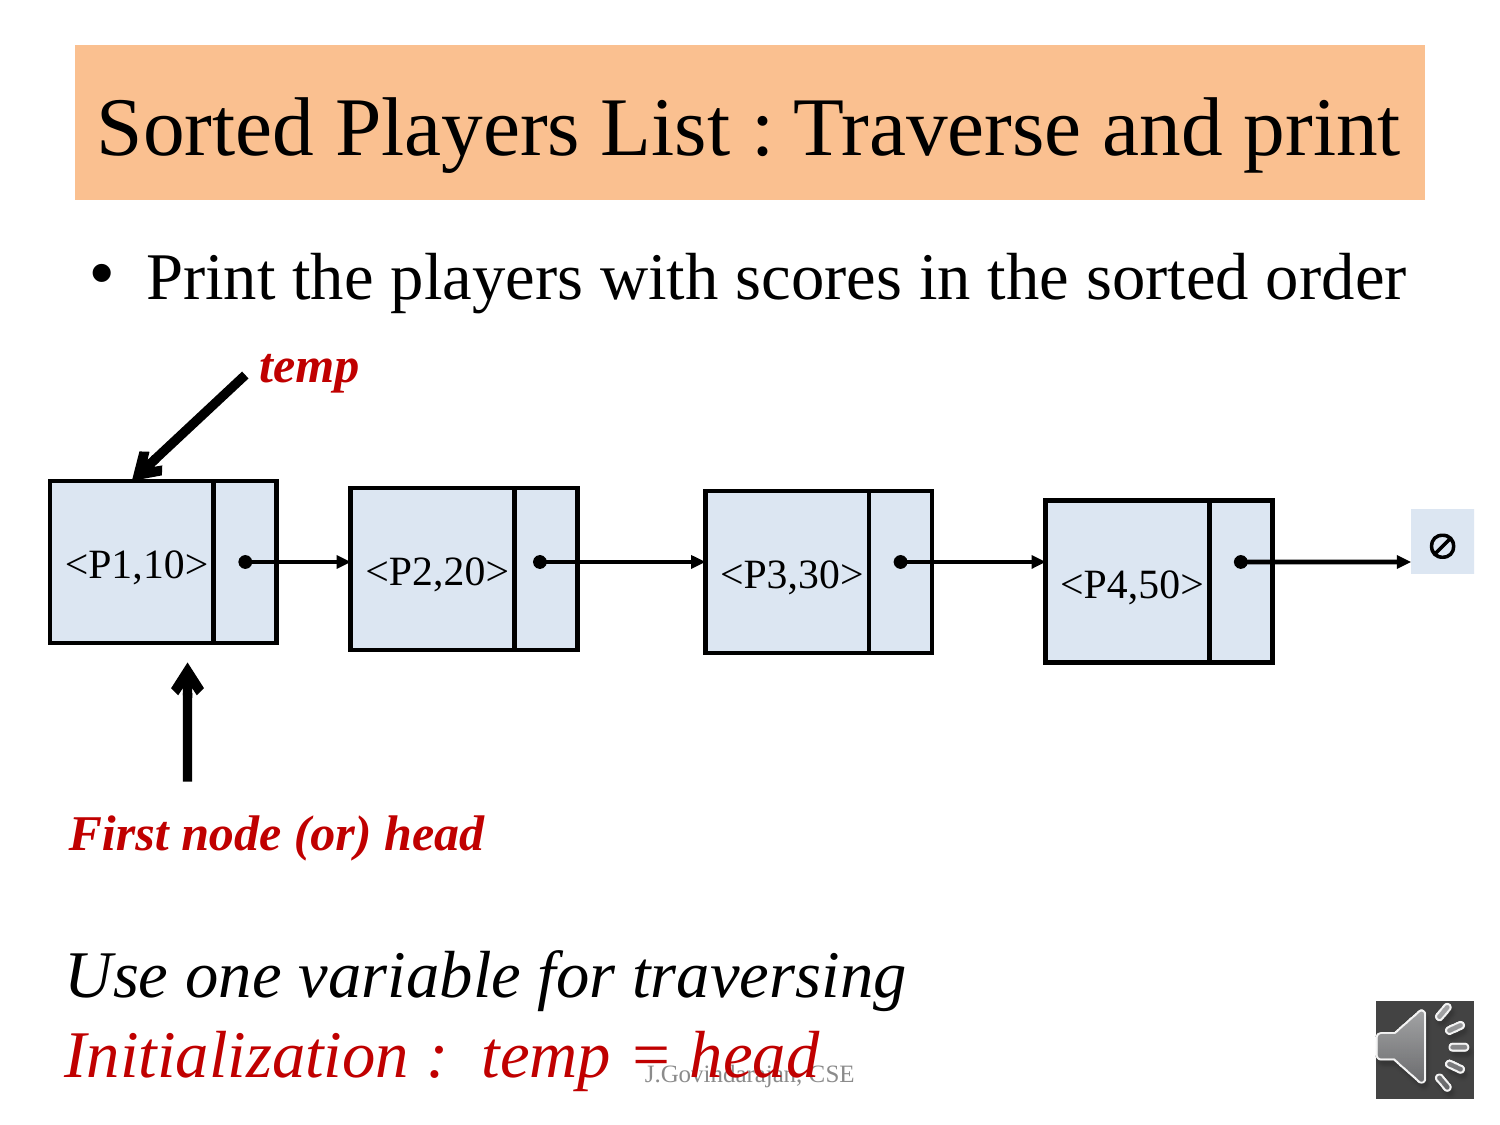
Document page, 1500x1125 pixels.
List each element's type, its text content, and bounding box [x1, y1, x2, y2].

text_box Use one variable for traversing Initialization : temp = head [49, 923, 1438, 1098]
text_box First node (or) head [53, 793, 500, 869]
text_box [49, 480, 1480, 663]
picture [1374, 999, 1476, 1101]
text_box temp [244, 324, 375, 400]
footer J.Govindarajan, CSE [512, 1042, 988, 1103]
list Print the players with scores in the sorted order [75, 670, 1425, 923]
title Sorted Players List : Traverse and print [75, 45, 1425, 200]
list Print the players with scores in the sorted order [75, 224, 1425, 479]
